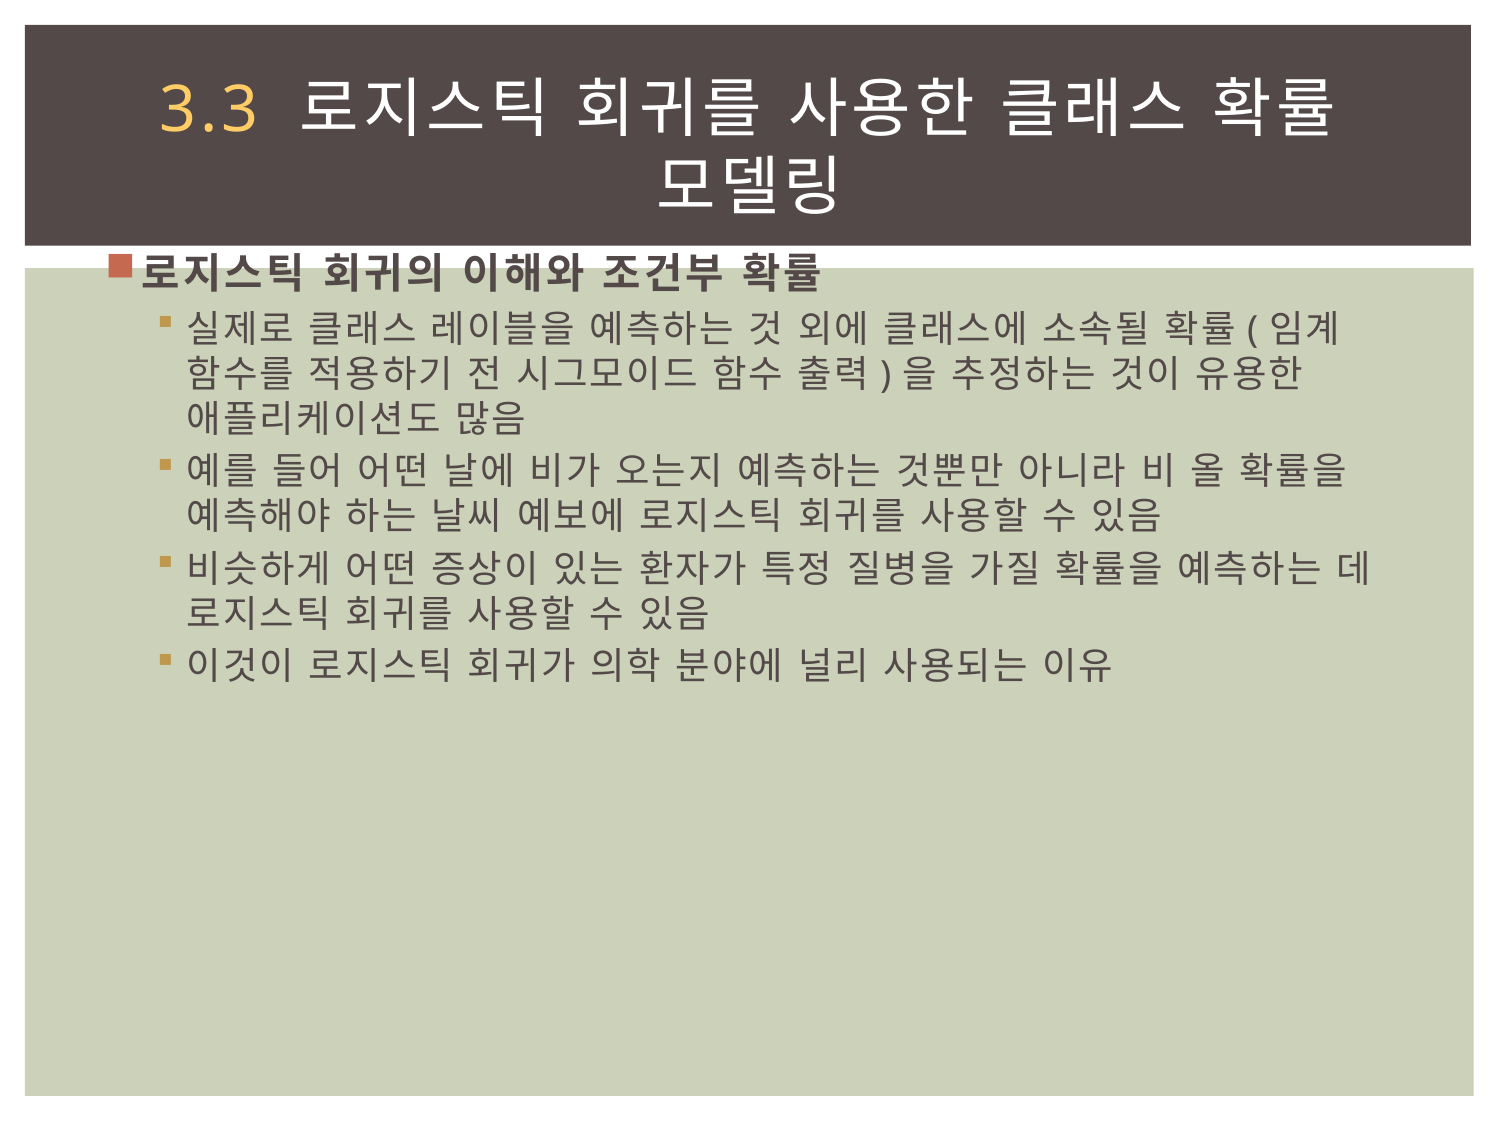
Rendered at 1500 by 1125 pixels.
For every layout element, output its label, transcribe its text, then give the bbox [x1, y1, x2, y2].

list 로지스틱 회귀의 이해와 조건부 확률 실제로 클래스 레이블을 예측하는 것 외에 클래스에 소속될 확률(임계 함수를 적용하기 전 시그모이드 함수 출력)을 추정하는 것이 유용한 애플리케이션도 많음 예를 들어 어떤 날에 비가 오는지 예측하는 것뿐만 아니라 비 올 확률을 예측해야 하는 날씨 예보에 로지스틱 회귀를 사용할 수 있음 비슷하게 어떤 증상이 있는 환자가 특정 질병을 가질 확률을 예측하는 데 로지스틱 회귀를 사용할 수 있음 이것이 로지스틱 회귀가 의학 분야에 널리 사용되는 이유 [81, 239, 1412, 1054]
title 3.3 로지스틱 회귀를 사용한 클래스 확률 모델링 [62, 58, 1438, 232]
